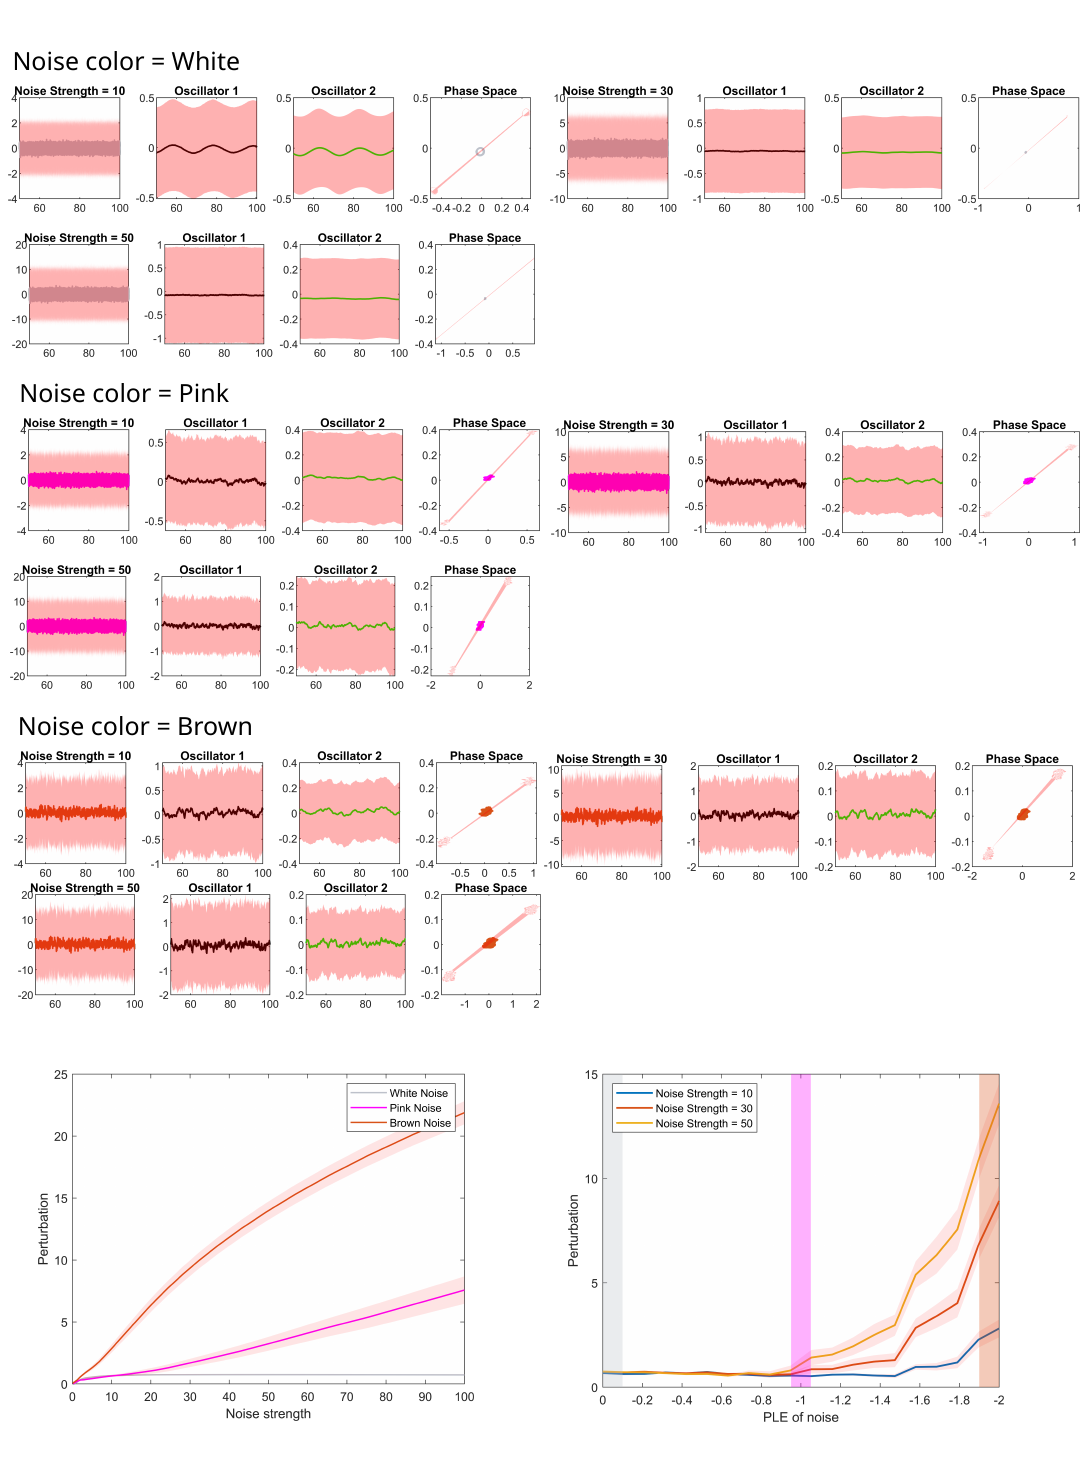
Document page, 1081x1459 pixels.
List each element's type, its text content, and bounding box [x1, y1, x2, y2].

picture [551, 420, 1080, 546]
picture [9, 565, 532, 689]
picture [18, 883, 541, 1008]
picture [17, 418, 540, 544]
picture [550, 86, 1080, 212]
picture [38, 1070, 474, 1421]
text_box Noise color = Brown [3, 702, 269, 748]
picture [14, 750, 537, 877]
text_box Noise color = Pink [4, 370, 245, 416]
picture [568, 1070, 1005, 1422]
picture [544, 753, 1075, 880]
picture [12, 233, 535, 357]
text_box Noise color = White [0, 38, 256, 84]
picture [8, 86, 531, 212]
